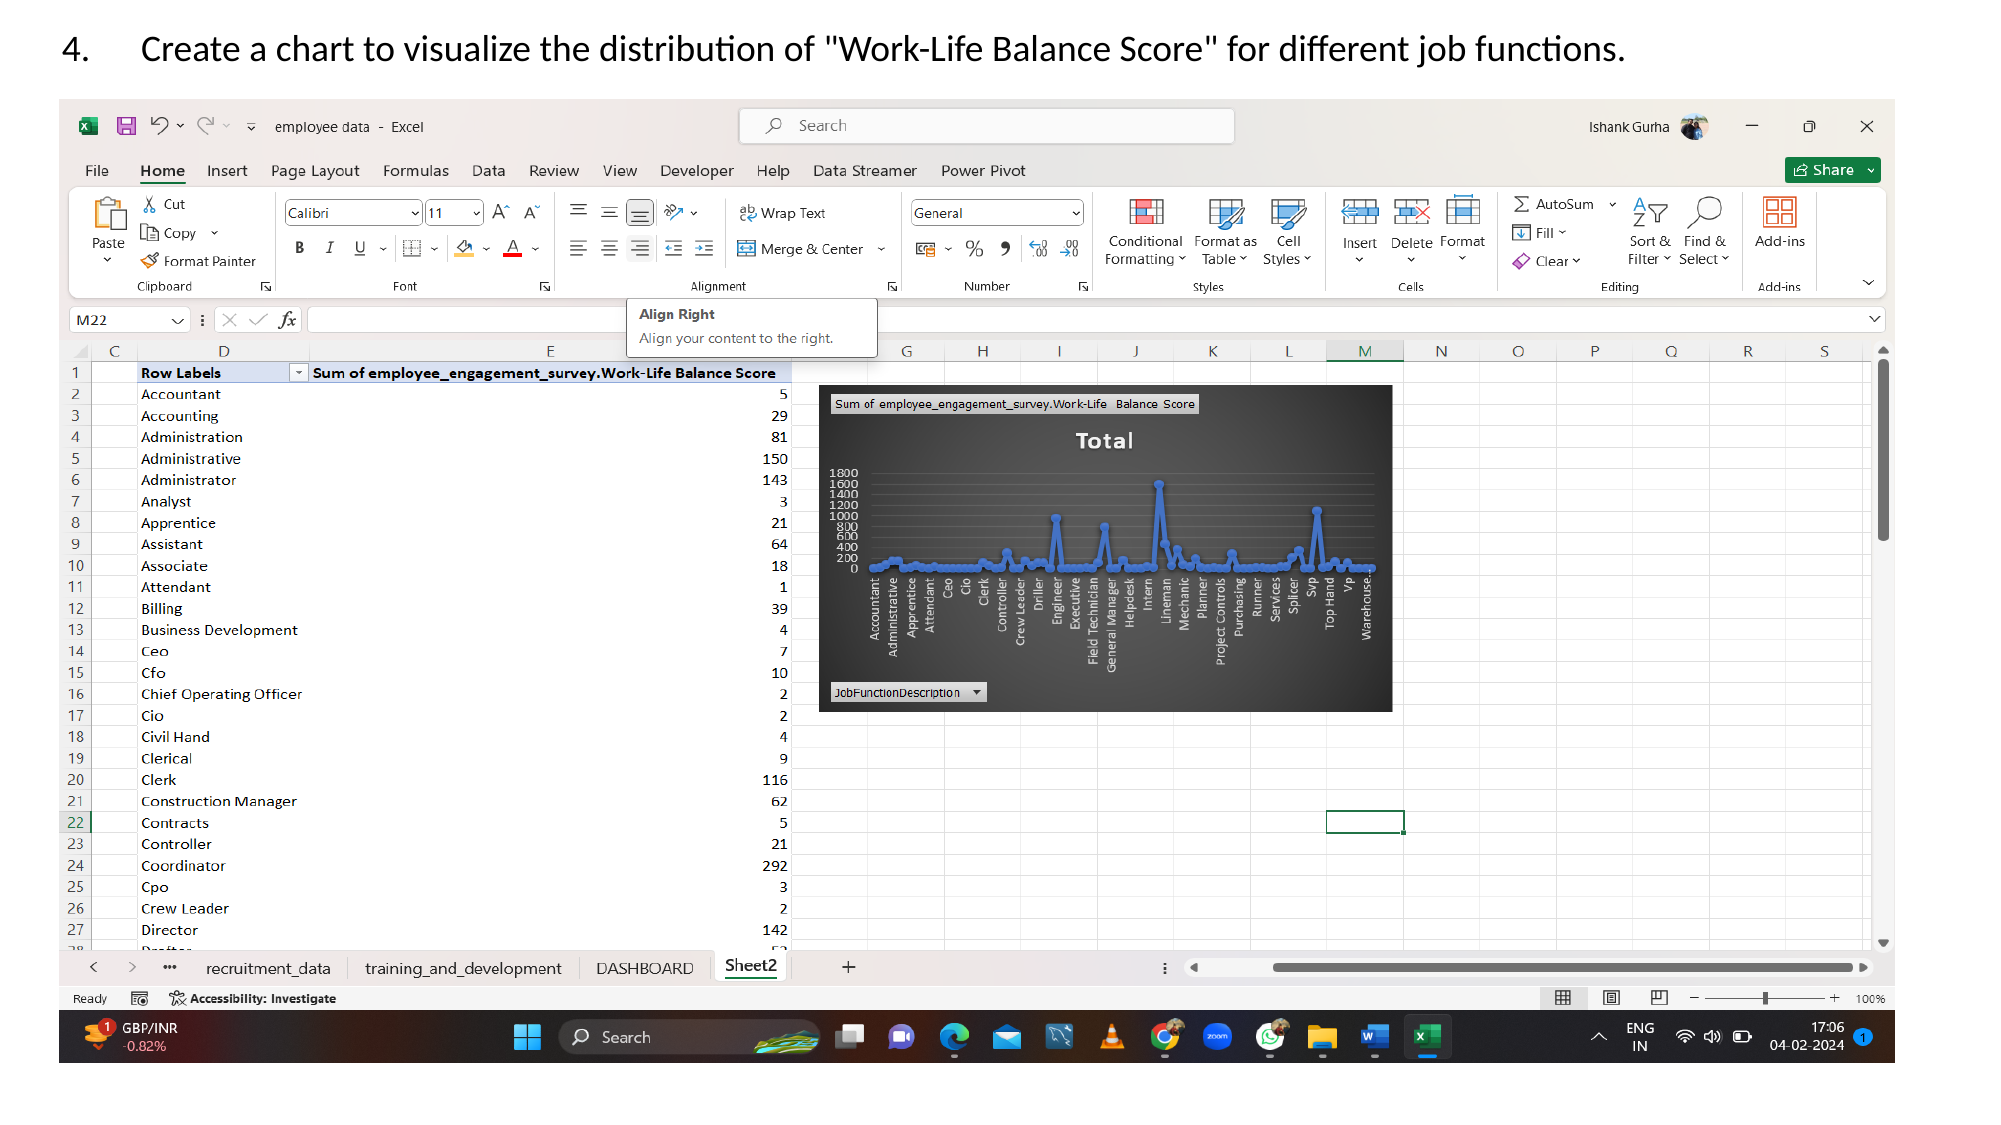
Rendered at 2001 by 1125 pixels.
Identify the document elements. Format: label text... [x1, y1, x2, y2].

picture [59, 99, 1895, 1063]
text_box 4. Create a chart to visualize the distribution of "Work-Life Balance Score" for different job functions. [47, 12, 1918, 76]
